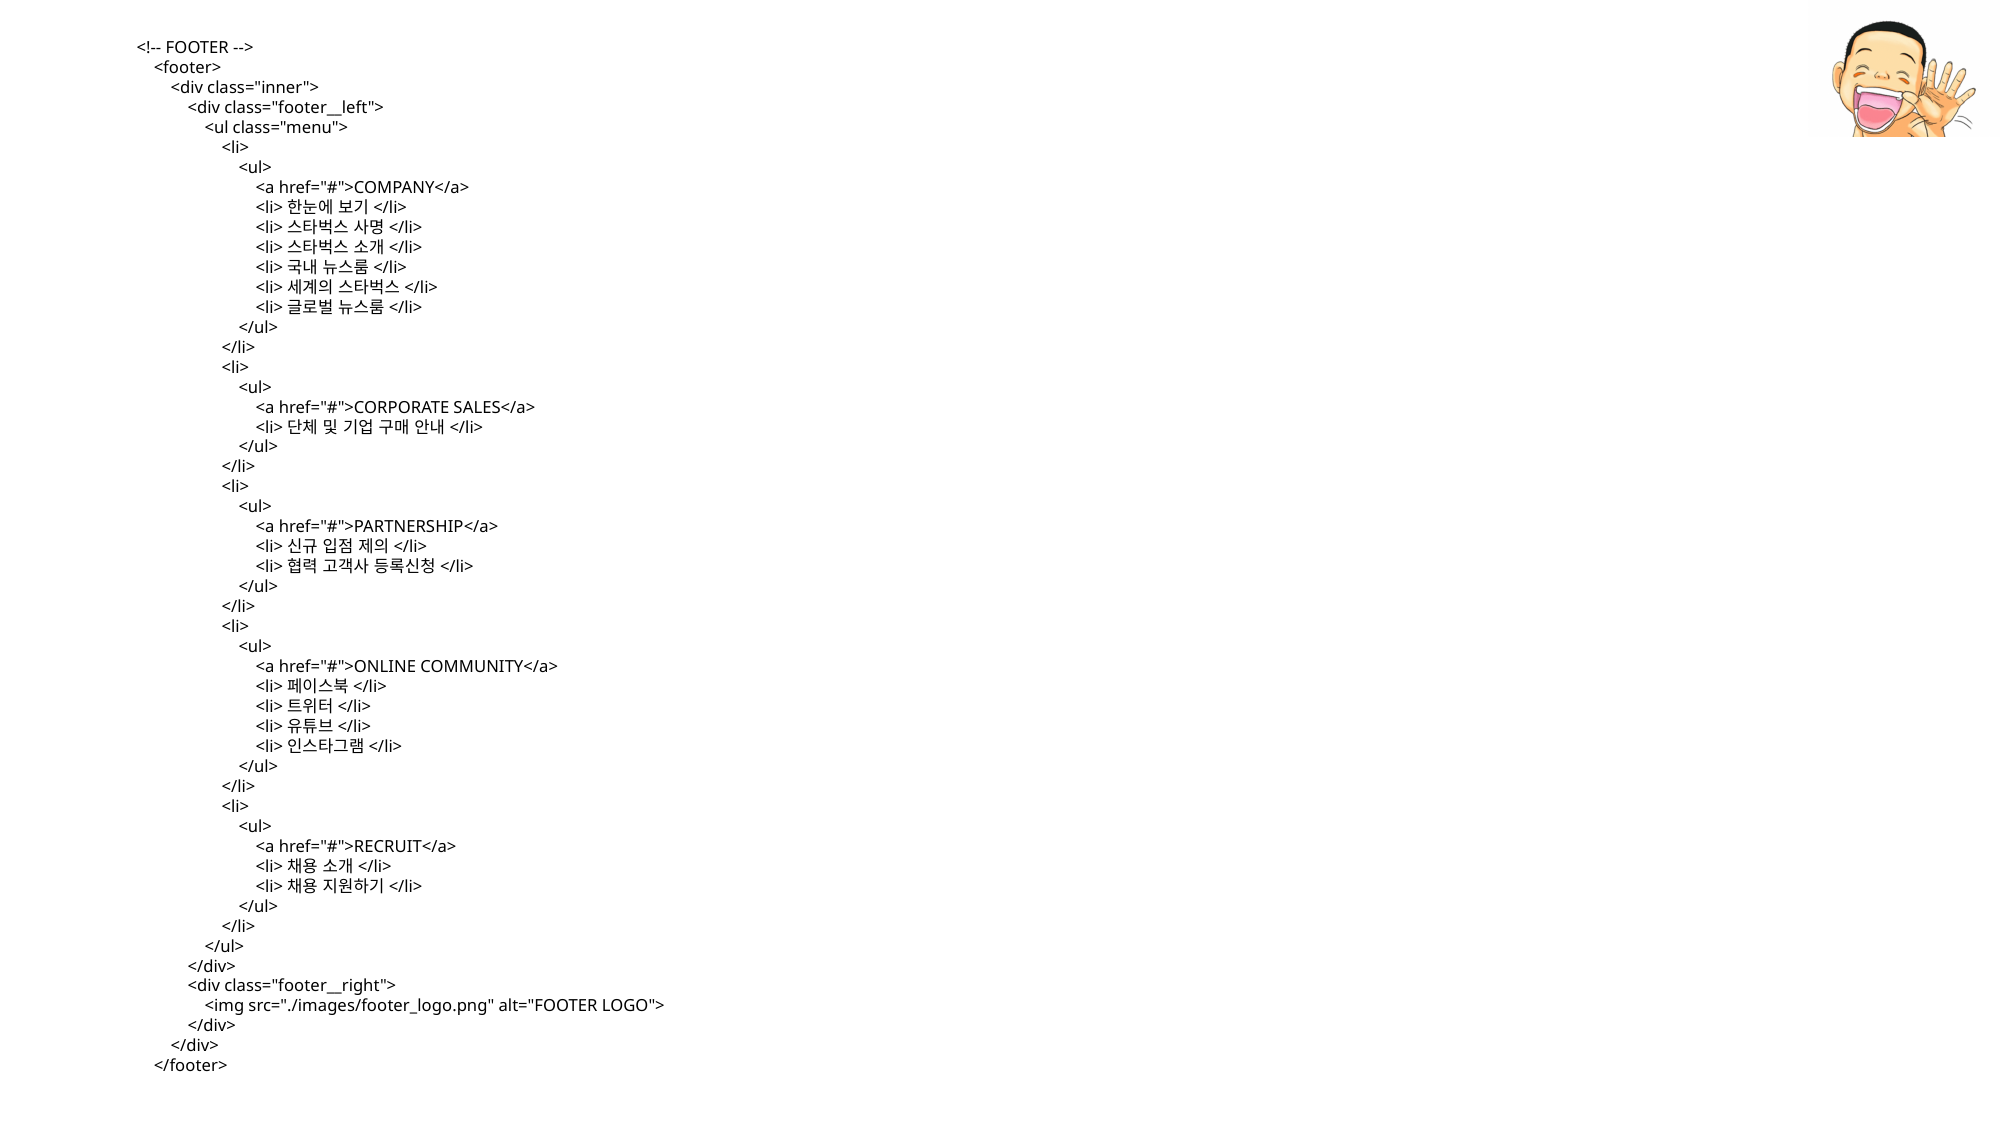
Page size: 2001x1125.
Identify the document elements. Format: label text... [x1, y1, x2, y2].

picture [1808, 0, 2000, 137]
text_box <!-- FOOTER --> <footer> <div class="inner"> <div class="footer__left"> <ul class="menu"> <li> <ul> <a href="#">COMPANY</a> <li>한눈에 보기</li> <li>스타벅스 사명</li> <li>스타벅스 소개</li> <li>국내 뉴스룸</li> <li>세계의 스타벅스</li> <li>글로벌 뉴스룸</li> </ul> </li> <li> <ul> <a href="#">CORPORATE SALES</a> <li>단체 및 기업 구매 안내</li> </ul> </li> <li> <ul> <a href="#">PARTNERSHIP</a> <li>신규 입점 제의</li> <li>협력 고객사 등록신청</li> </ul> </li> <li> <ul> <a href="#">ONLINE COMMUNITY</a> <li>페이스북</li> <li>트위터</li> <li>유튜브</li> <li>인스타그램</li> </ul> </li> <li> <ul> <a href="#">RECRUIT</a> <li>채용 소개</li> <li>채용 지원하기</li> </ul> </li> </ul> </div> <div class="footer__right"> <img src="./images/footer_logo.png" alt="FOOTER LOGO"> </div> </div> </footer> [121, 29, 1122, 1083]
